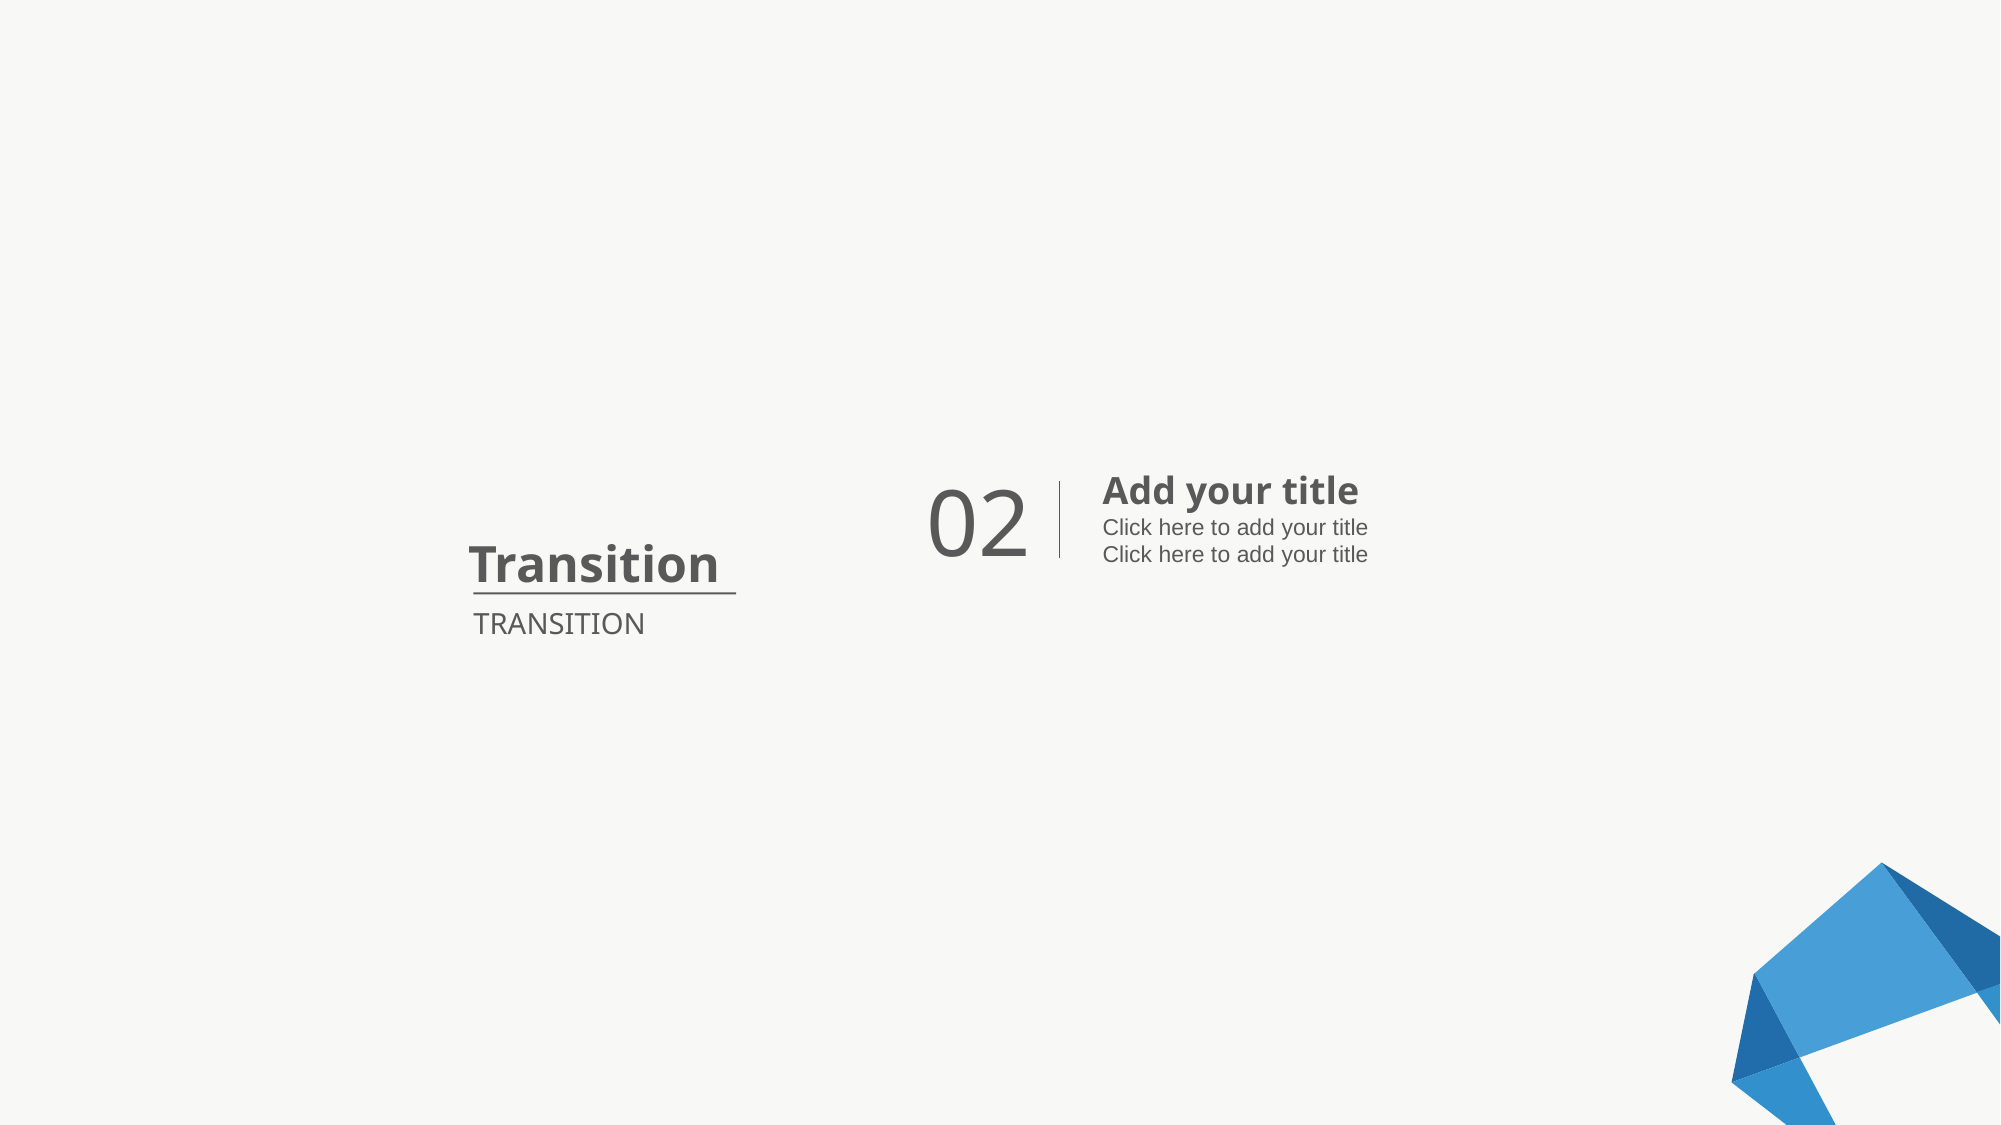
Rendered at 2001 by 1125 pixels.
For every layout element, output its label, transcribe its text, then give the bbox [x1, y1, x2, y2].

text_box TRANSITION [473, 605, 736, 641]
text_box Transition [468, 532, 742, 593]
text_box 02 [911, 457, 1046, 582]
text_box Add your title Click here to add your title Click here to add your title [1102, 467, 1469, 568]
